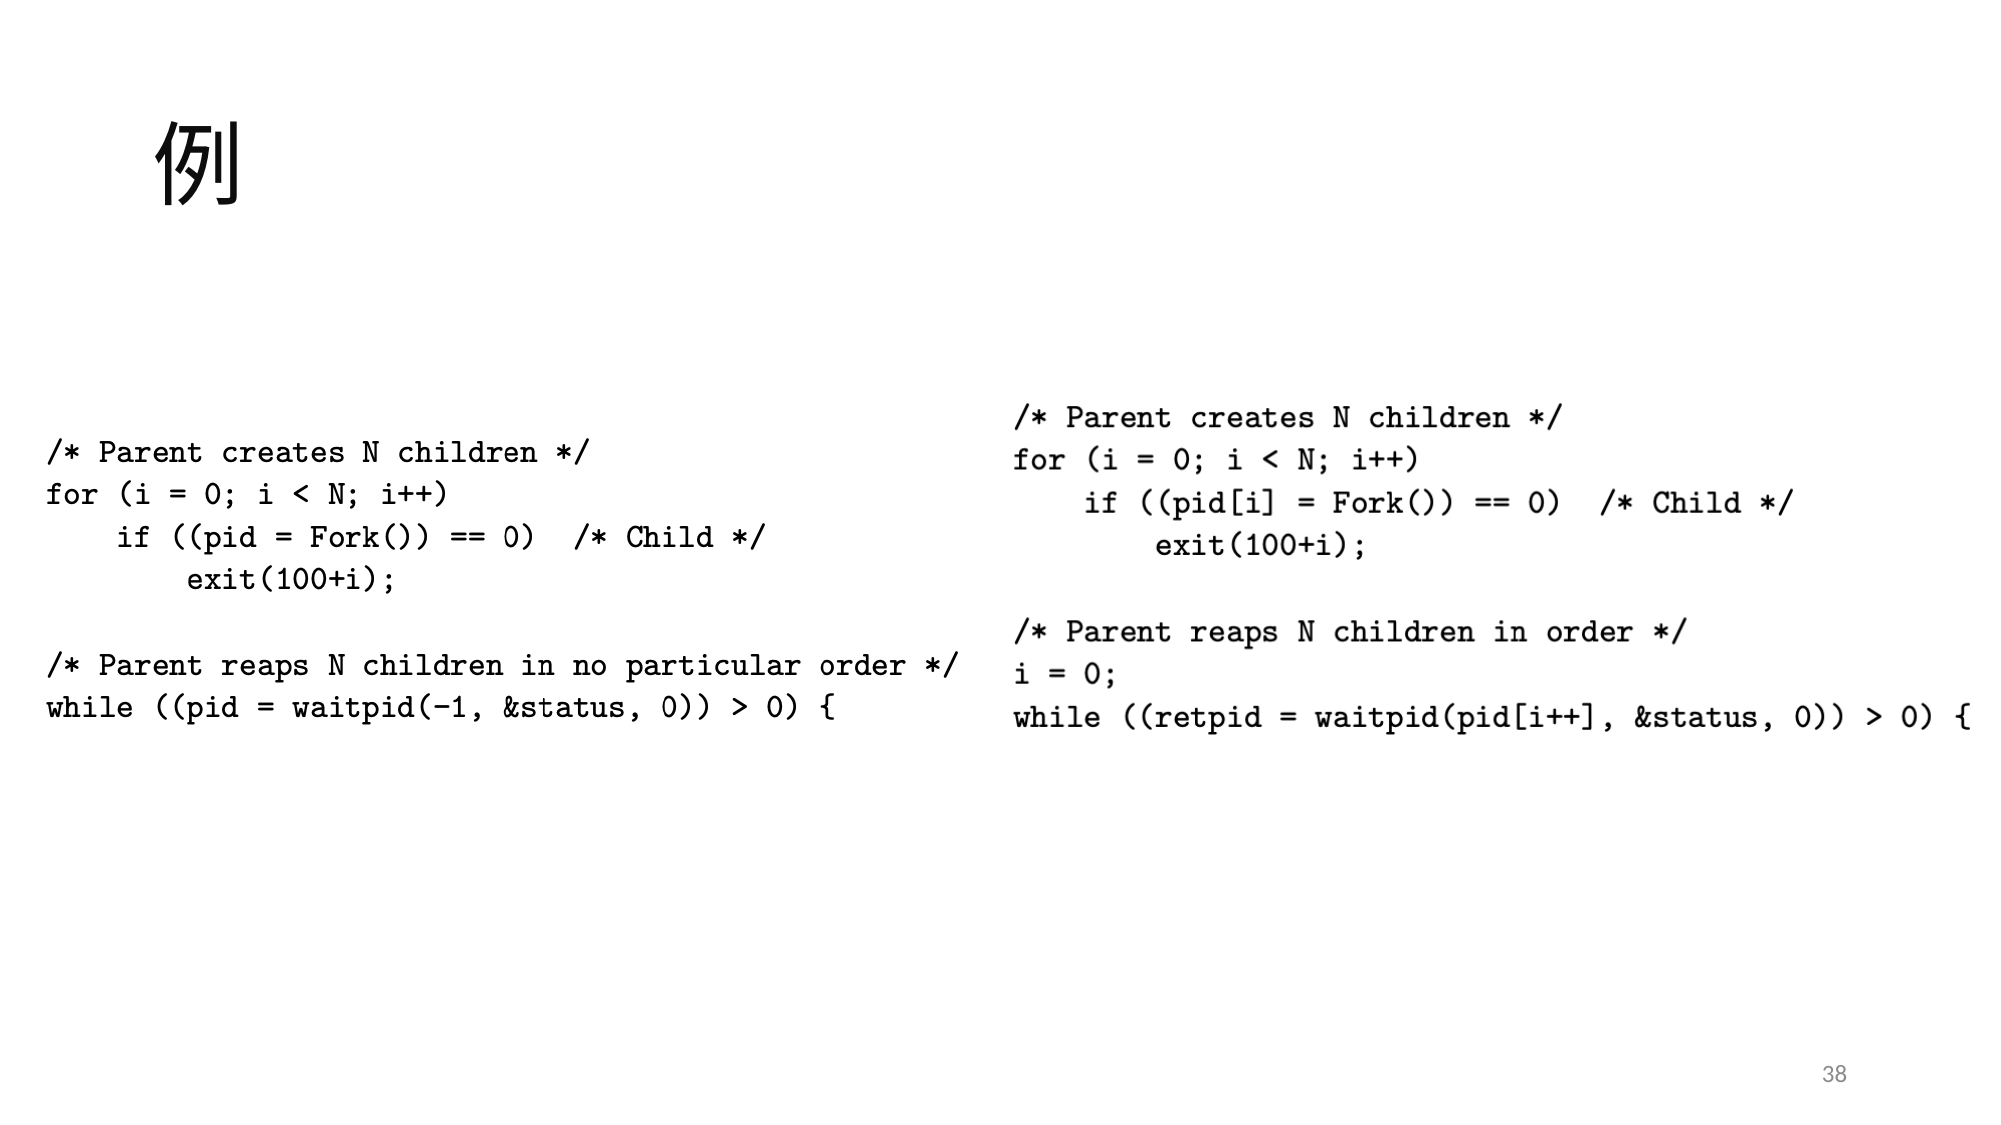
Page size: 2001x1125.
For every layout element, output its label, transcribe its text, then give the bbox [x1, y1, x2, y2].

title 例 [137, 59, 1863, 278]
picture [999, 385, 1982, 739]
slide_number 38 [1412, 1042, 1863, 1103]
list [30, 418, 982, 731]
